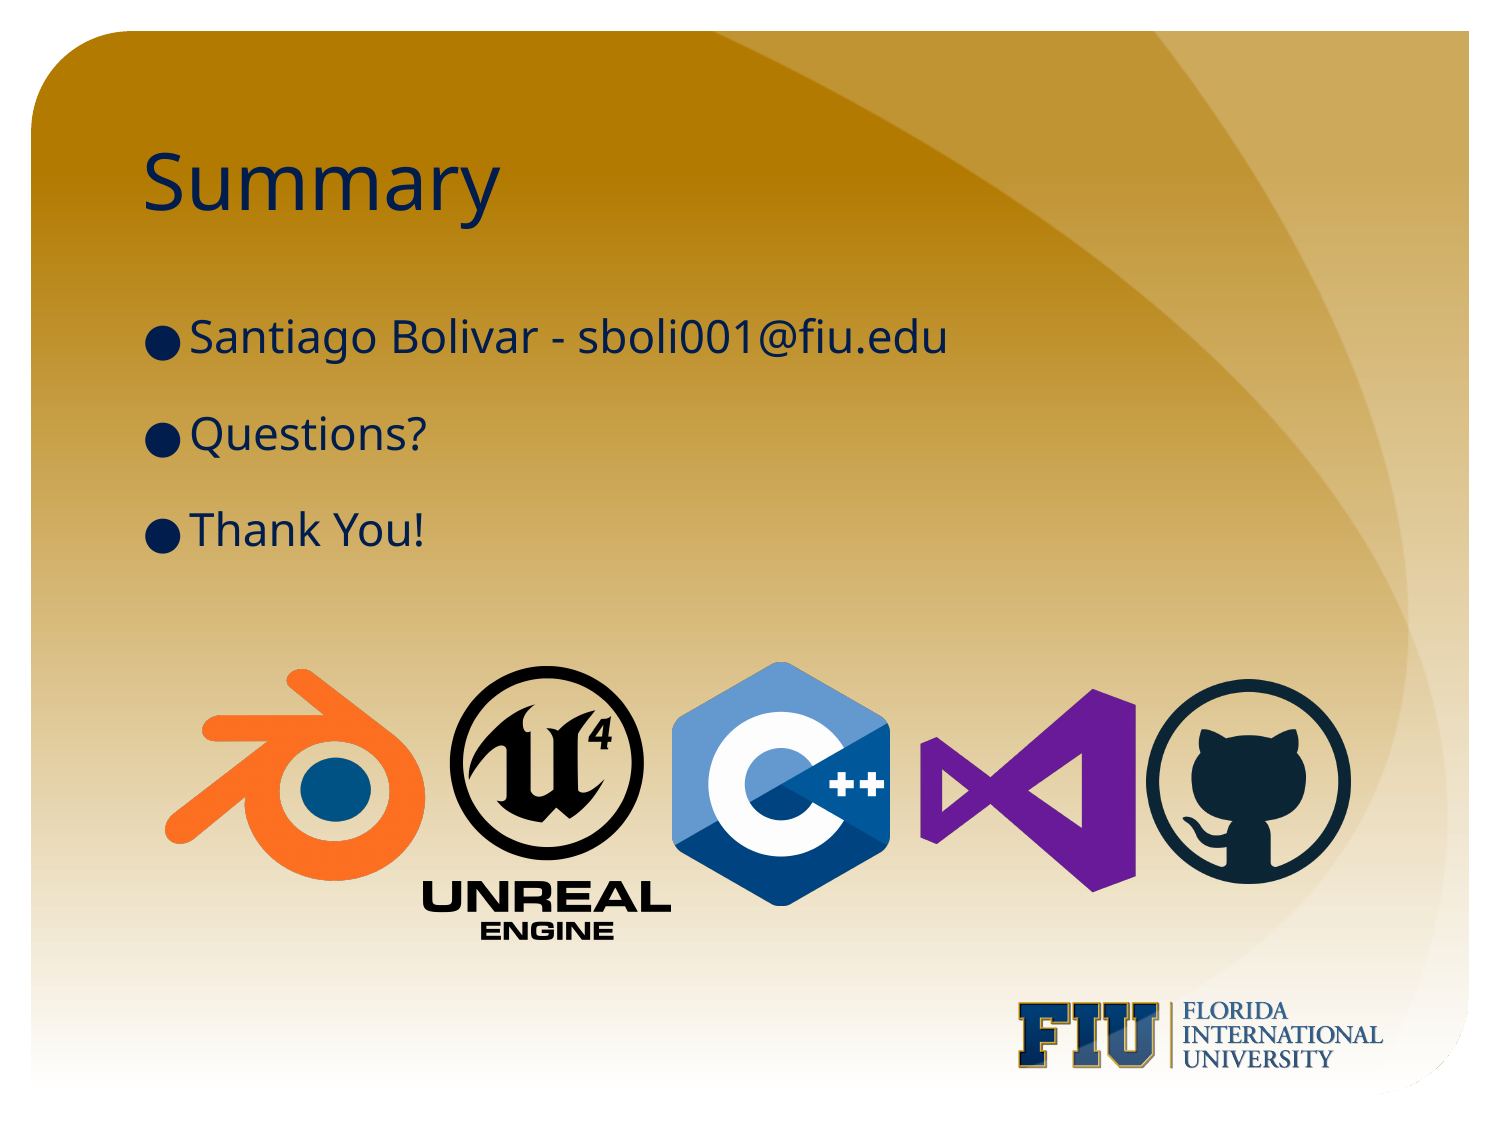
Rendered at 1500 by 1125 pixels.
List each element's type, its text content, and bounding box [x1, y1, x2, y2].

title Summary [127, 62, 1372, 234]
list Santiago Bolivar - sboli001@fiu.edu Questions? Thank You! [127, 299, 1372, 991]
picture [24, 30, 1473, 1094]
